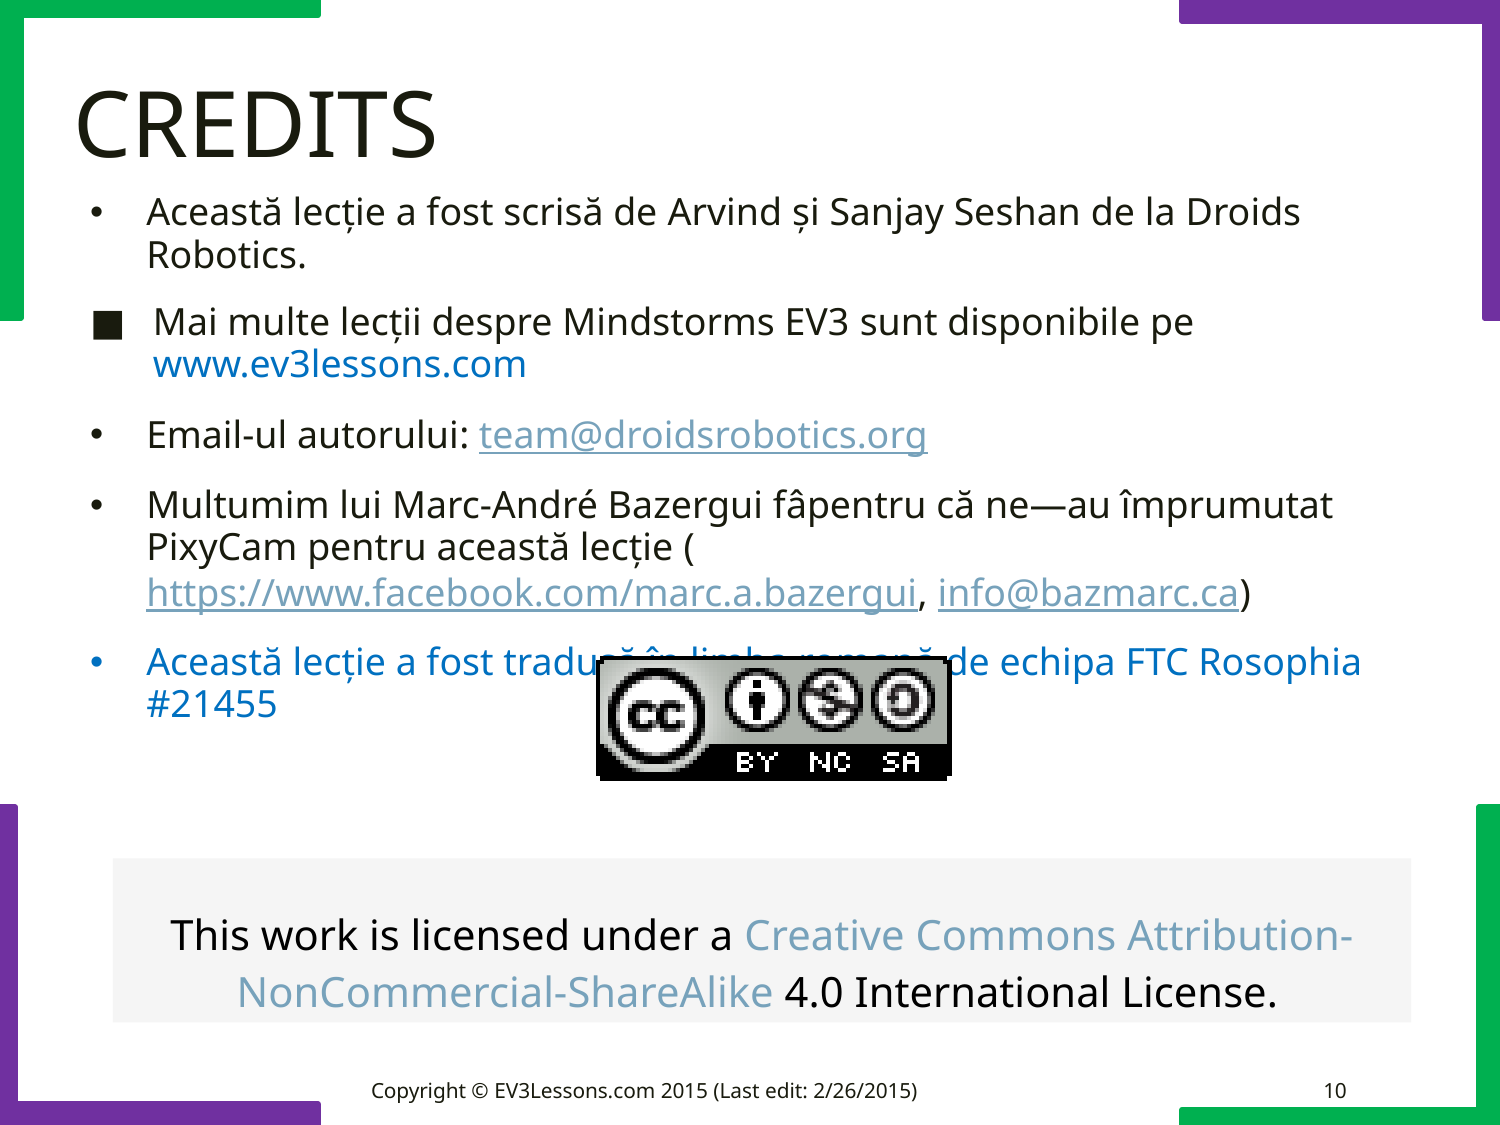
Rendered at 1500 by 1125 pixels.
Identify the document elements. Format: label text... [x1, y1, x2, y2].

footer Copyright © EV3Lessons.com 2015 (Last edit: 2/26/2015) [355, 1058, 1129, 1125]
slide_number 10 [1165, 1058, 1362, 1125]
picture [596, 656, 952, 782]
list Această lecție a fost scrisă de Arvind și Sanjay Seshan de la Droids Robotics. Mai multe lecții despre Mindstorms EV3 sunt disponibile pe www.ev3lessons.com Email-ul autorului: team@droidsrobotics.org Multumim lui Marc-André Bazergui fâpentru că ne—au împrumutat PixyCam pentru această lecție (https://www.facebook.com/marc.a.bazergui, info@bazmarc.ca) Această lecție a fost tradusă în limba romană de echipa FTC Rosophia #21455 [75, 184, 1428, 999]
title CREDITS [58, 72, 1412, 297]
text_box This work is licensed under a Creative Commons Attribution-NonCommercial-ShareAlike 4.0 International License. [112, 858, 1412, 1023]
